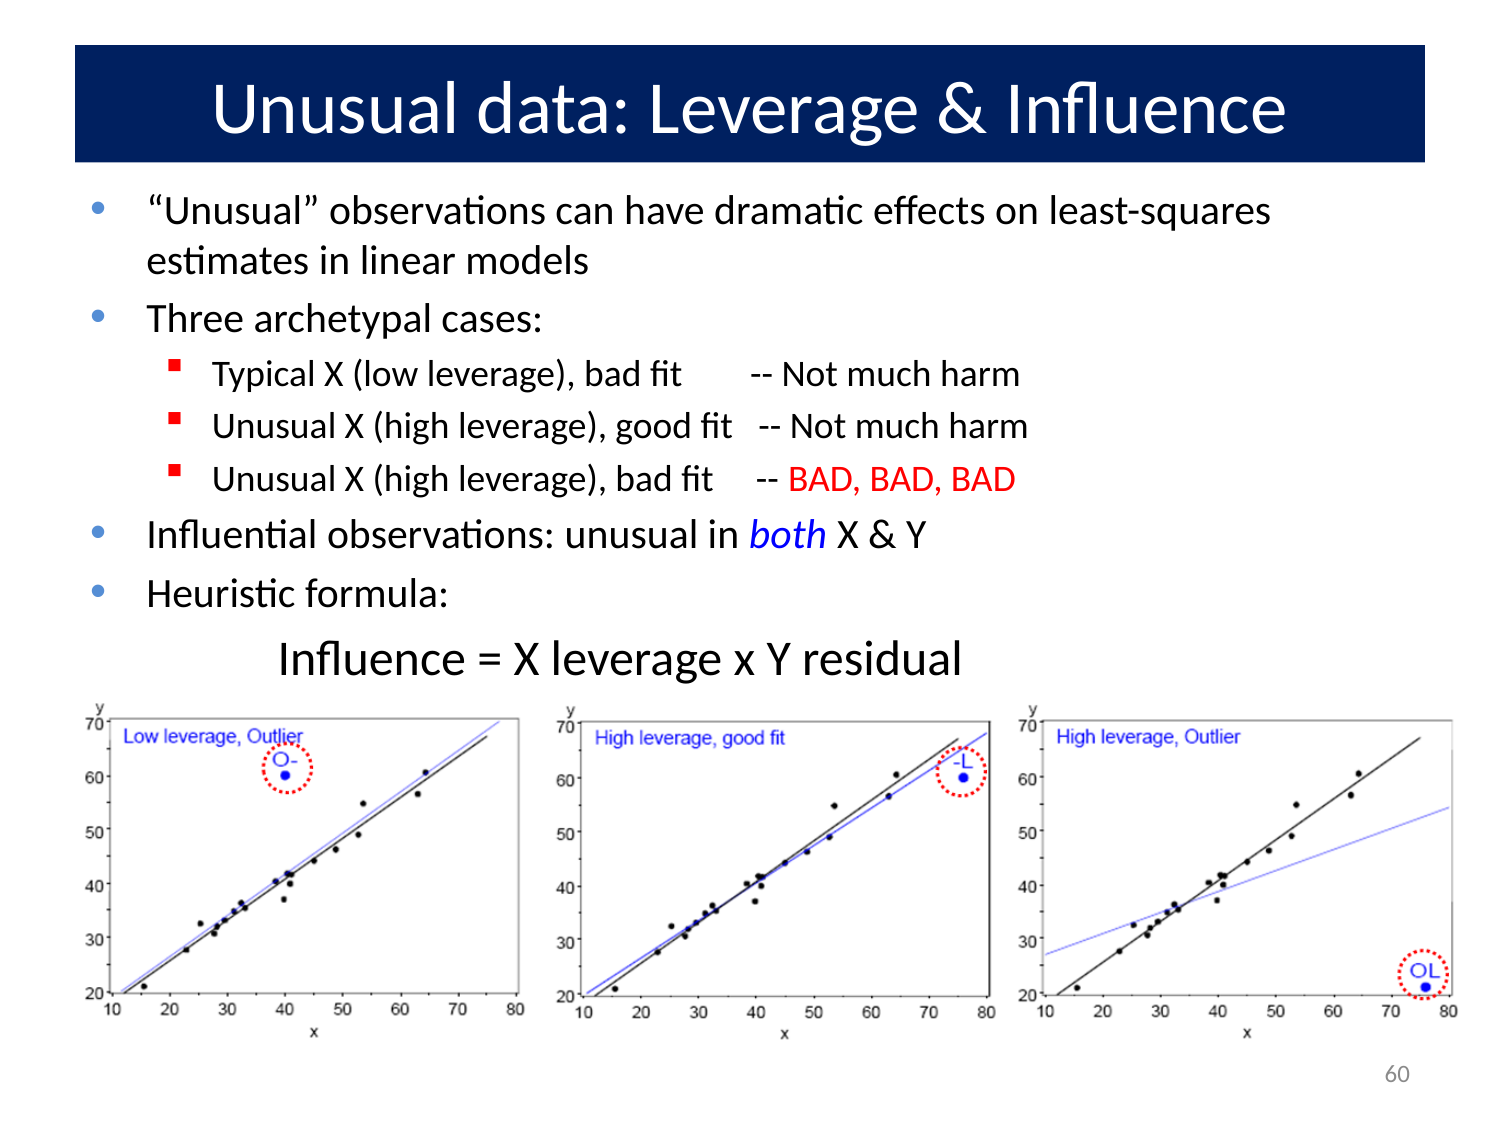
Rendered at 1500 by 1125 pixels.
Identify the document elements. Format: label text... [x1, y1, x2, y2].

title Unusual data: Leverage & Influence [75, 45, 1425, 163]
picture [545, 702, 999, 1042]
list “Unusual” observations can have dramatic effects on least-squares estimates in linear models Three archetypal cases: Typical X (low leverage), bad fit -- Not much harm Unusual X (high leverage), good fit -- Not much harm Unusual X (high leverage), bad fit -- BAD, BAD, BAD Influential observations: unusual in both X & Y Heuristic formula: Influence = X leverage x Y residual [75, 174, 1450, 700]
picture [1013, 702, 1461, 1042]
slide_number 60 [1074, 1049, 1425, 1103]
picture [82, 700, 531, 1044]
